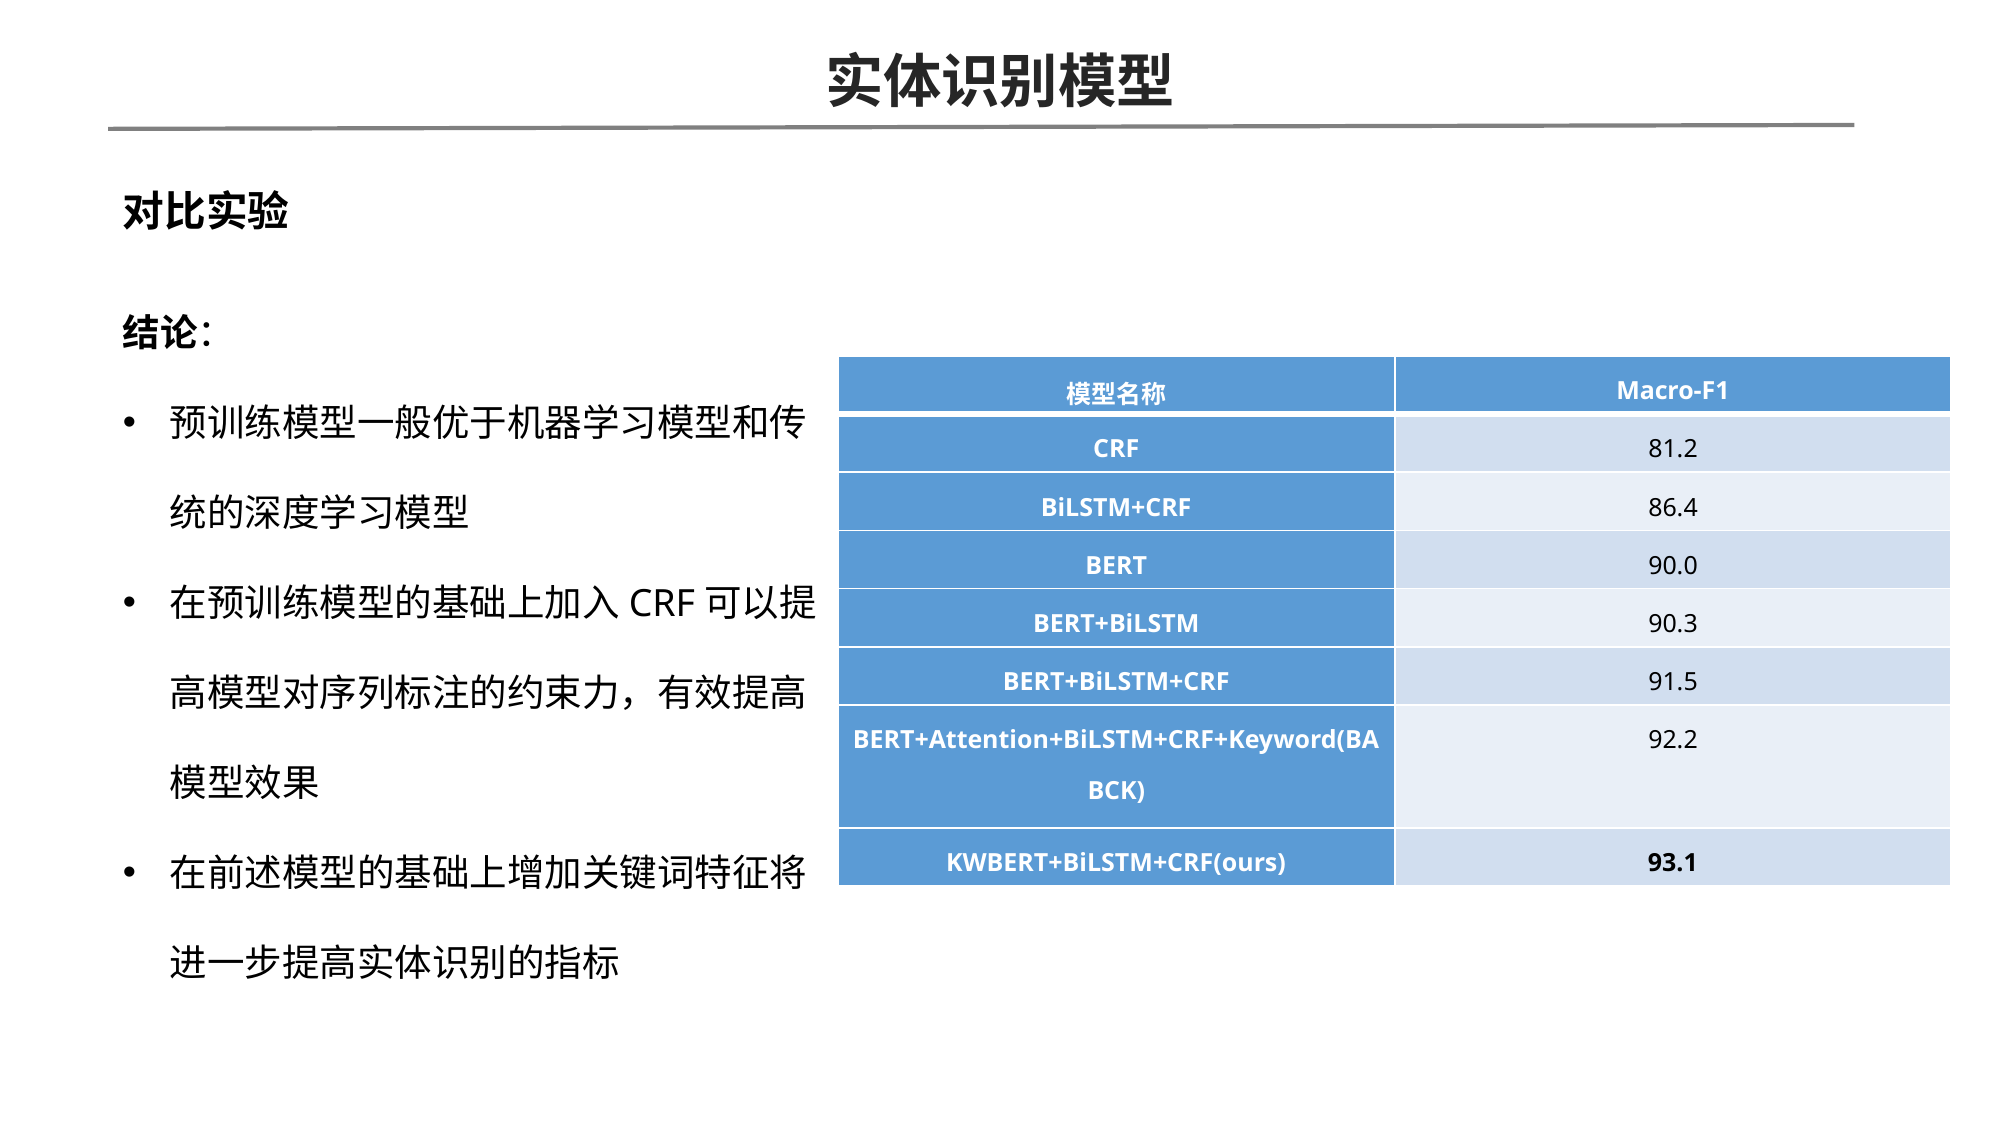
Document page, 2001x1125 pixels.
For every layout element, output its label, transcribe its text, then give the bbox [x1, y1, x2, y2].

table_cell 90.3 [1396, 589, 1950, 646]
text_box 对比实验 [108, 177, 523, 242]
table_cell 81.2 [1396, 417, 1950, 471]
text_box 实体识别模型 [0, 36, 2000, 122]
table_cell CRF [839, 417, 1394, 471]
text_box 结论： 预训练模型一般优于机器学习模型和传统的深度学习模型 在预训练模型的基础上加入CRF可以提高模型对序列标注的约束力，有效提高模型效果 在前述模型的基础上增加关键词特征将进一步提高实体识别的指标 [108, 256, 833, 992]
table_cell 90.0 [1396, 531, 1950, 588]
table_cell BERT+BiLSTM [839, 589, 1394, 646]
table_cell BERT+BiLSTM+CRF [839, 648, 1394, 704]
table_cell 93.1 [1396, 829, 1950, 885]
table_cell BERT+Attention+BiLSTM+CRF+Keyword(BABCK) [839, 706, 1394, 827]
table_cell 92.2 [1396, 706, 1950, 827]
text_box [107, 124, 1855, 129]
table_cell BERT [839, 531, 1394, 588]
table_cell BiLSTM+CRF [839, 473, 1394, 530]
table_cell 91.5 [1396, 648, 1950, 704]
table_cell 86.4 [1396, 473, 1950, 530]
table_header 模型名称 [839, 357, 1394, 411]
table_cell KWBERT+BiLSTM+CRF(ours) [839, 829, 1394, 885]
table_header Macro-F1 [1396, 357, 1950, 411]
